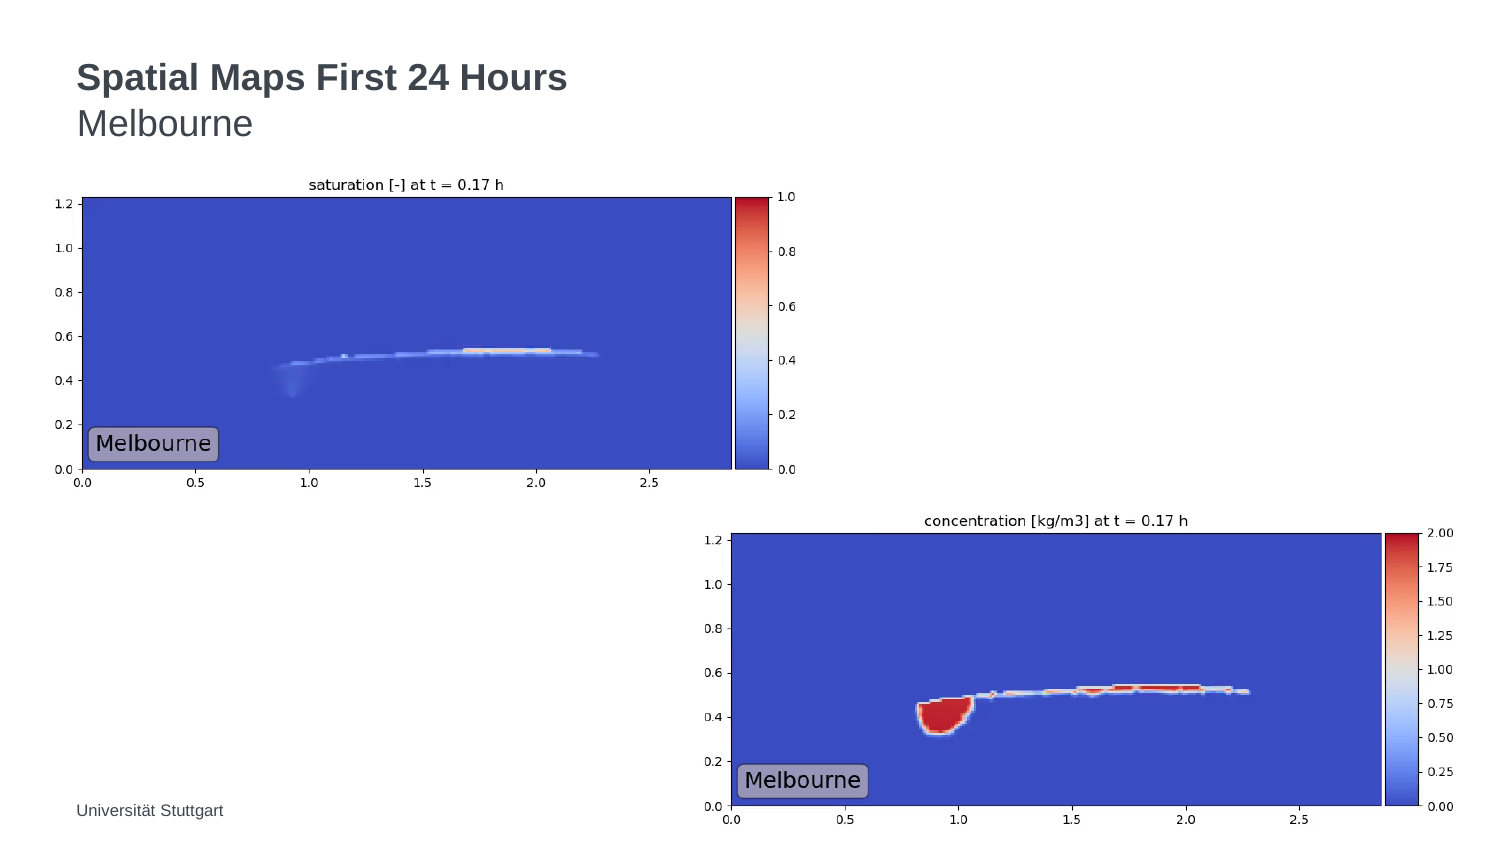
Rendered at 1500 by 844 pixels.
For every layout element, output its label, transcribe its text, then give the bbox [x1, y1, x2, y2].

footer Universität Stuttgart [76, 799, 619, 821]
title Spatial Maps First 24 Hours [76, 58, 1430, 89]
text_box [0, 153, 857, 508]
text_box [619, 490, 1500, 844]
list Melbourne [76, 89, 1430, 131]
